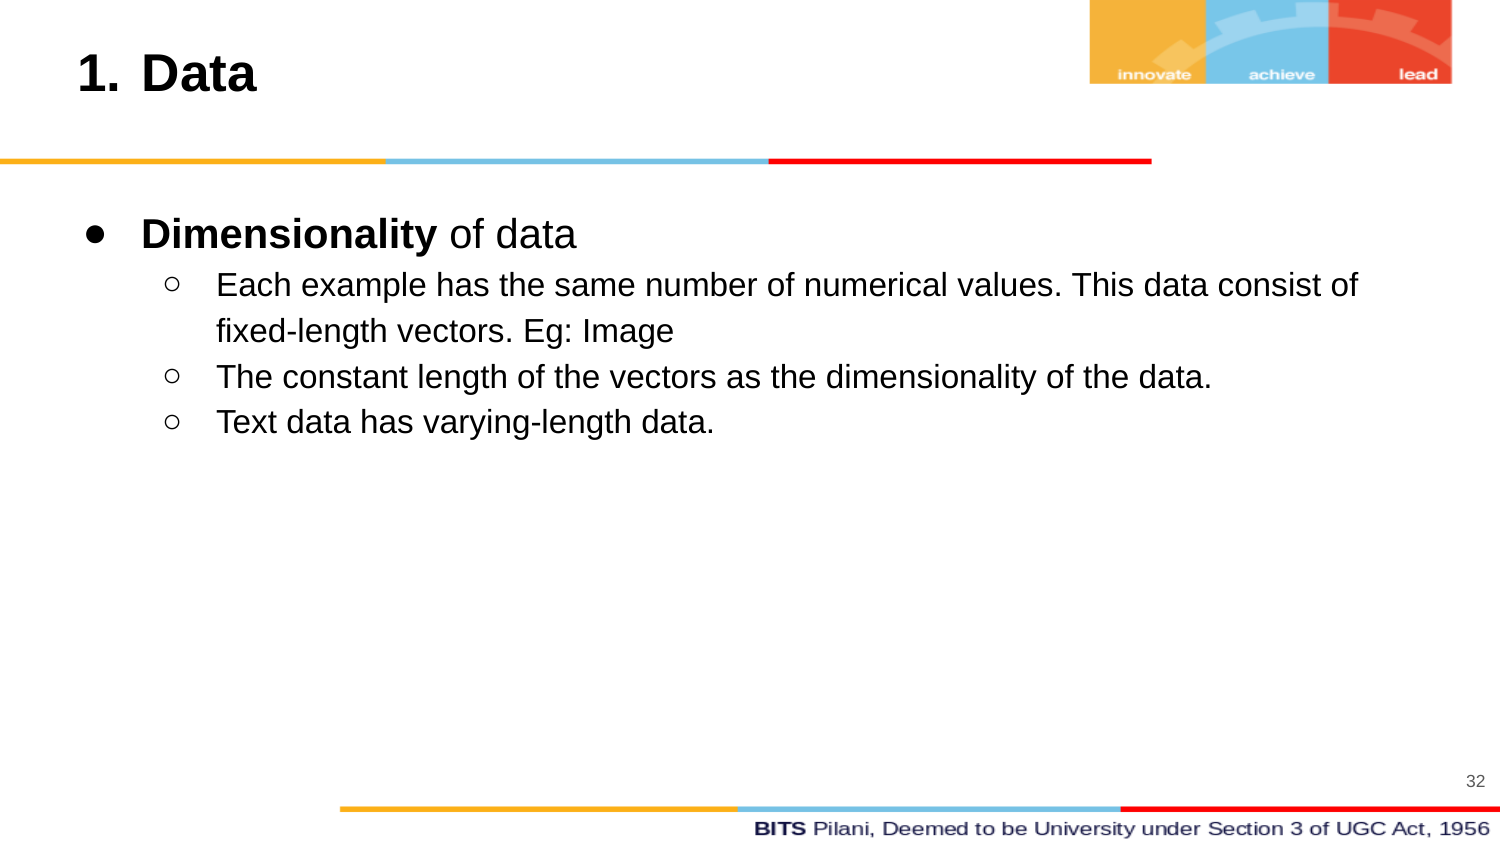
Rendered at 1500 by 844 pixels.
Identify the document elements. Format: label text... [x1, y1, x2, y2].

list Dimensionality of data Each example has the same number of numerical values. This data consist of fixed-length vectors. Eg: Image The constant length of the vectors as the dimensionality of the data. Text data has varying-length data. [51, 184, 1449, 835]
slide_number 32 [1410, 755, 1500, 807]
title Data [51, 23, 1449, 118]
picture [0, 0, 1500, 844]
